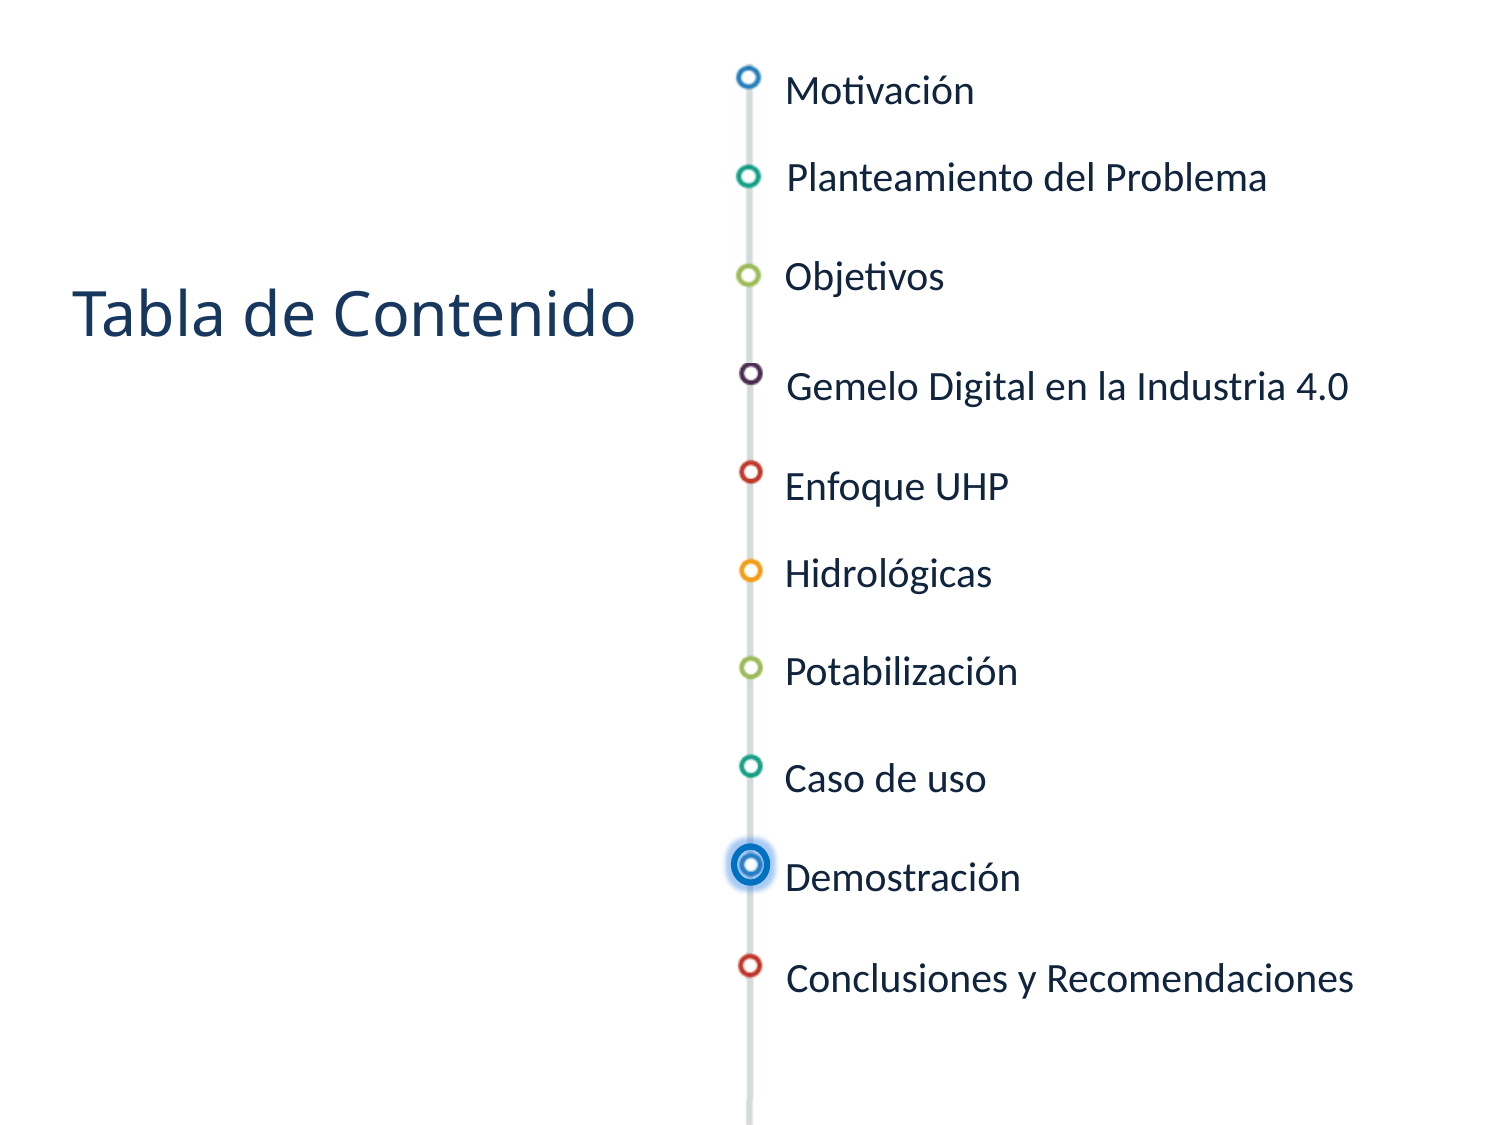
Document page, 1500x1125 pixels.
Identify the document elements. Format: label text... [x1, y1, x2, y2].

text_box Tabla de Contenido [0, 272, 712, 351]
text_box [731, 30, 1373, 1125]
